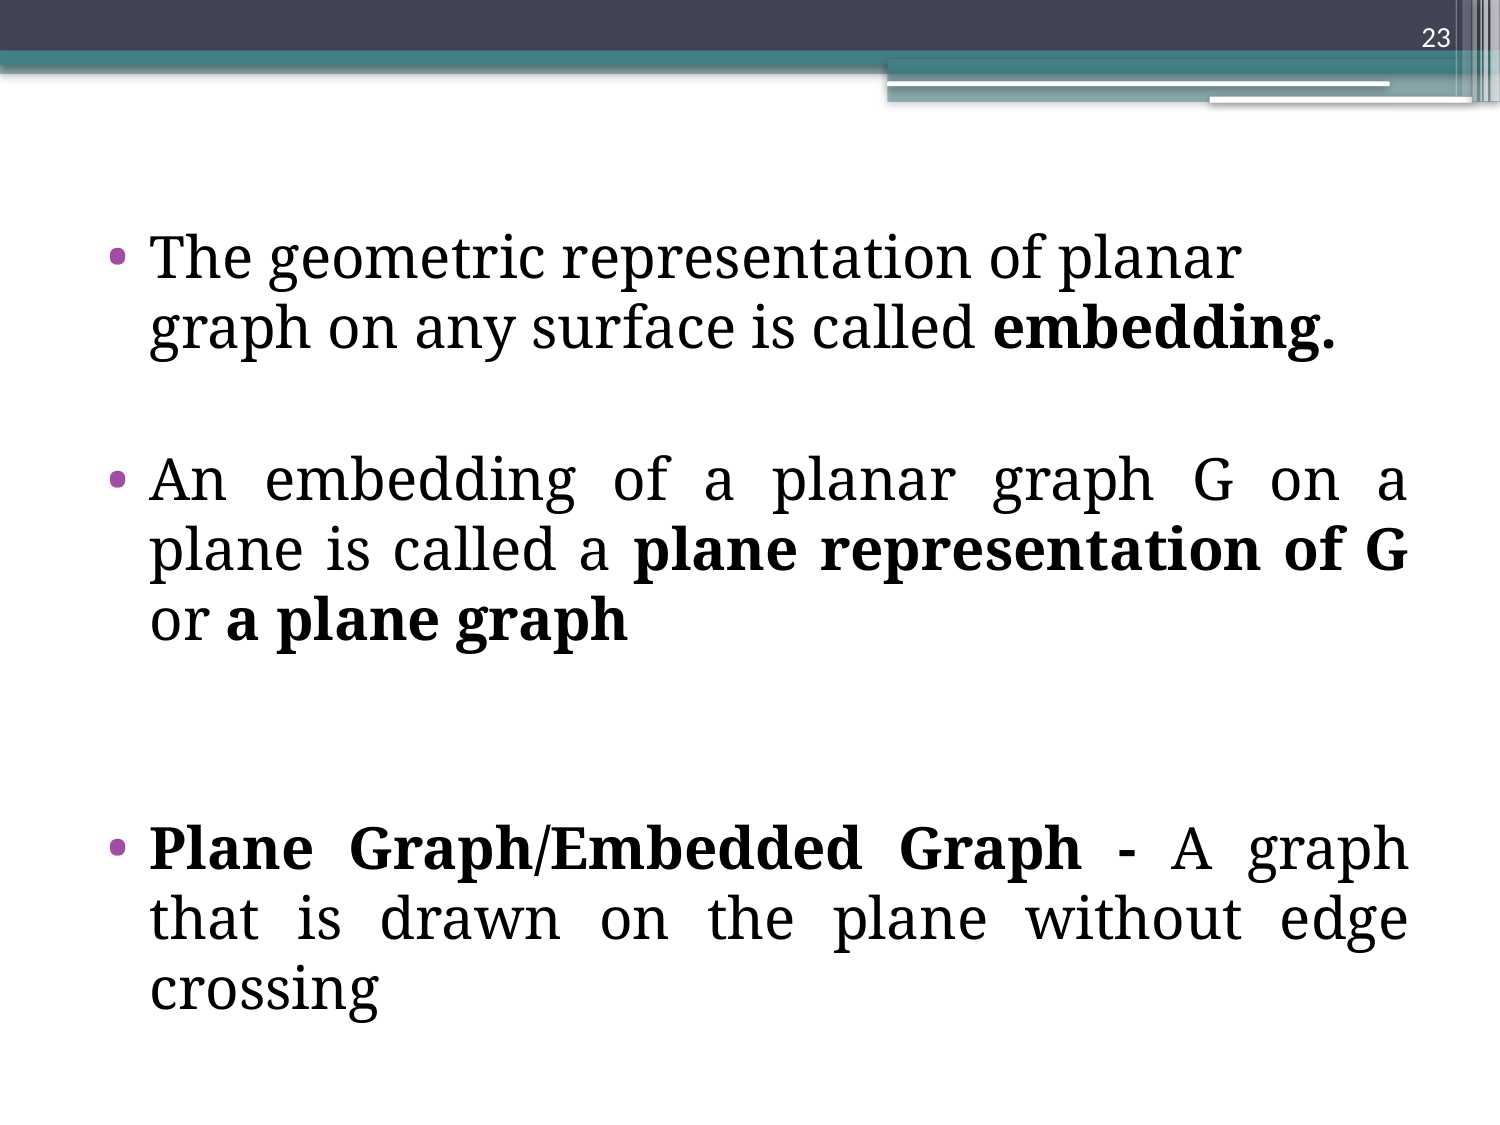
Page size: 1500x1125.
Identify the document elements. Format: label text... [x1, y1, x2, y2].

list The geometric representation of planar graph on any surface is called embedding. An embedding of a planar graph G on a plane is called a plane representation of G or a plane graph Plane Graph/Embedded Graph - A graph that is drawn on the plane without edge crossing [75, 212, 1425, 1050]
slide_number 23 [1340, 0, 1466, 61]
